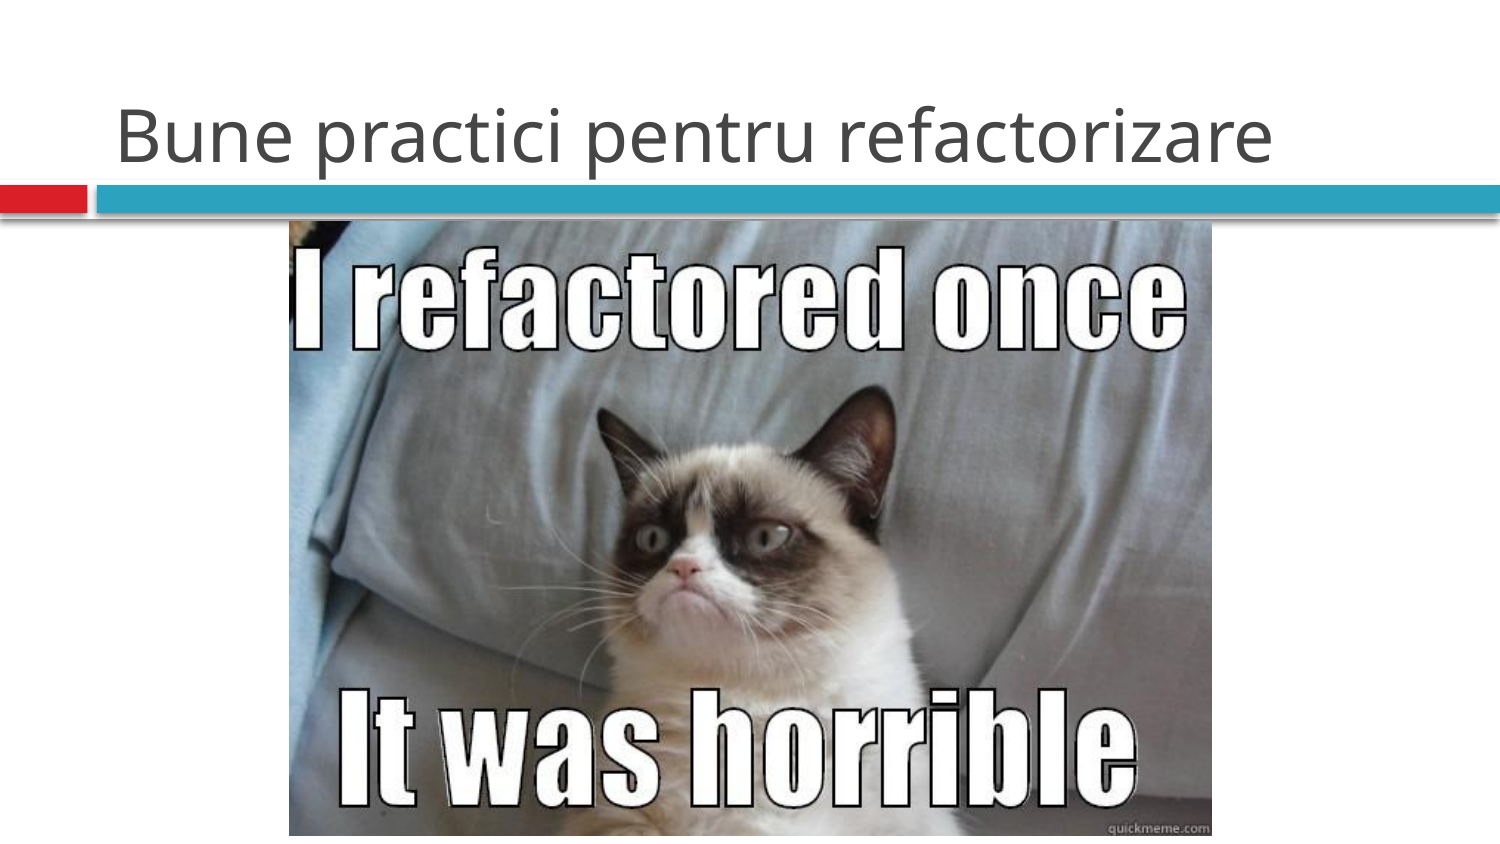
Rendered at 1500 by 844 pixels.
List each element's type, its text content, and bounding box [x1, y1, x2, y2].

picture [288, 220, 1212, 836]
title Bune practici pentru refactorizare [99, 19, 1438, 185]
